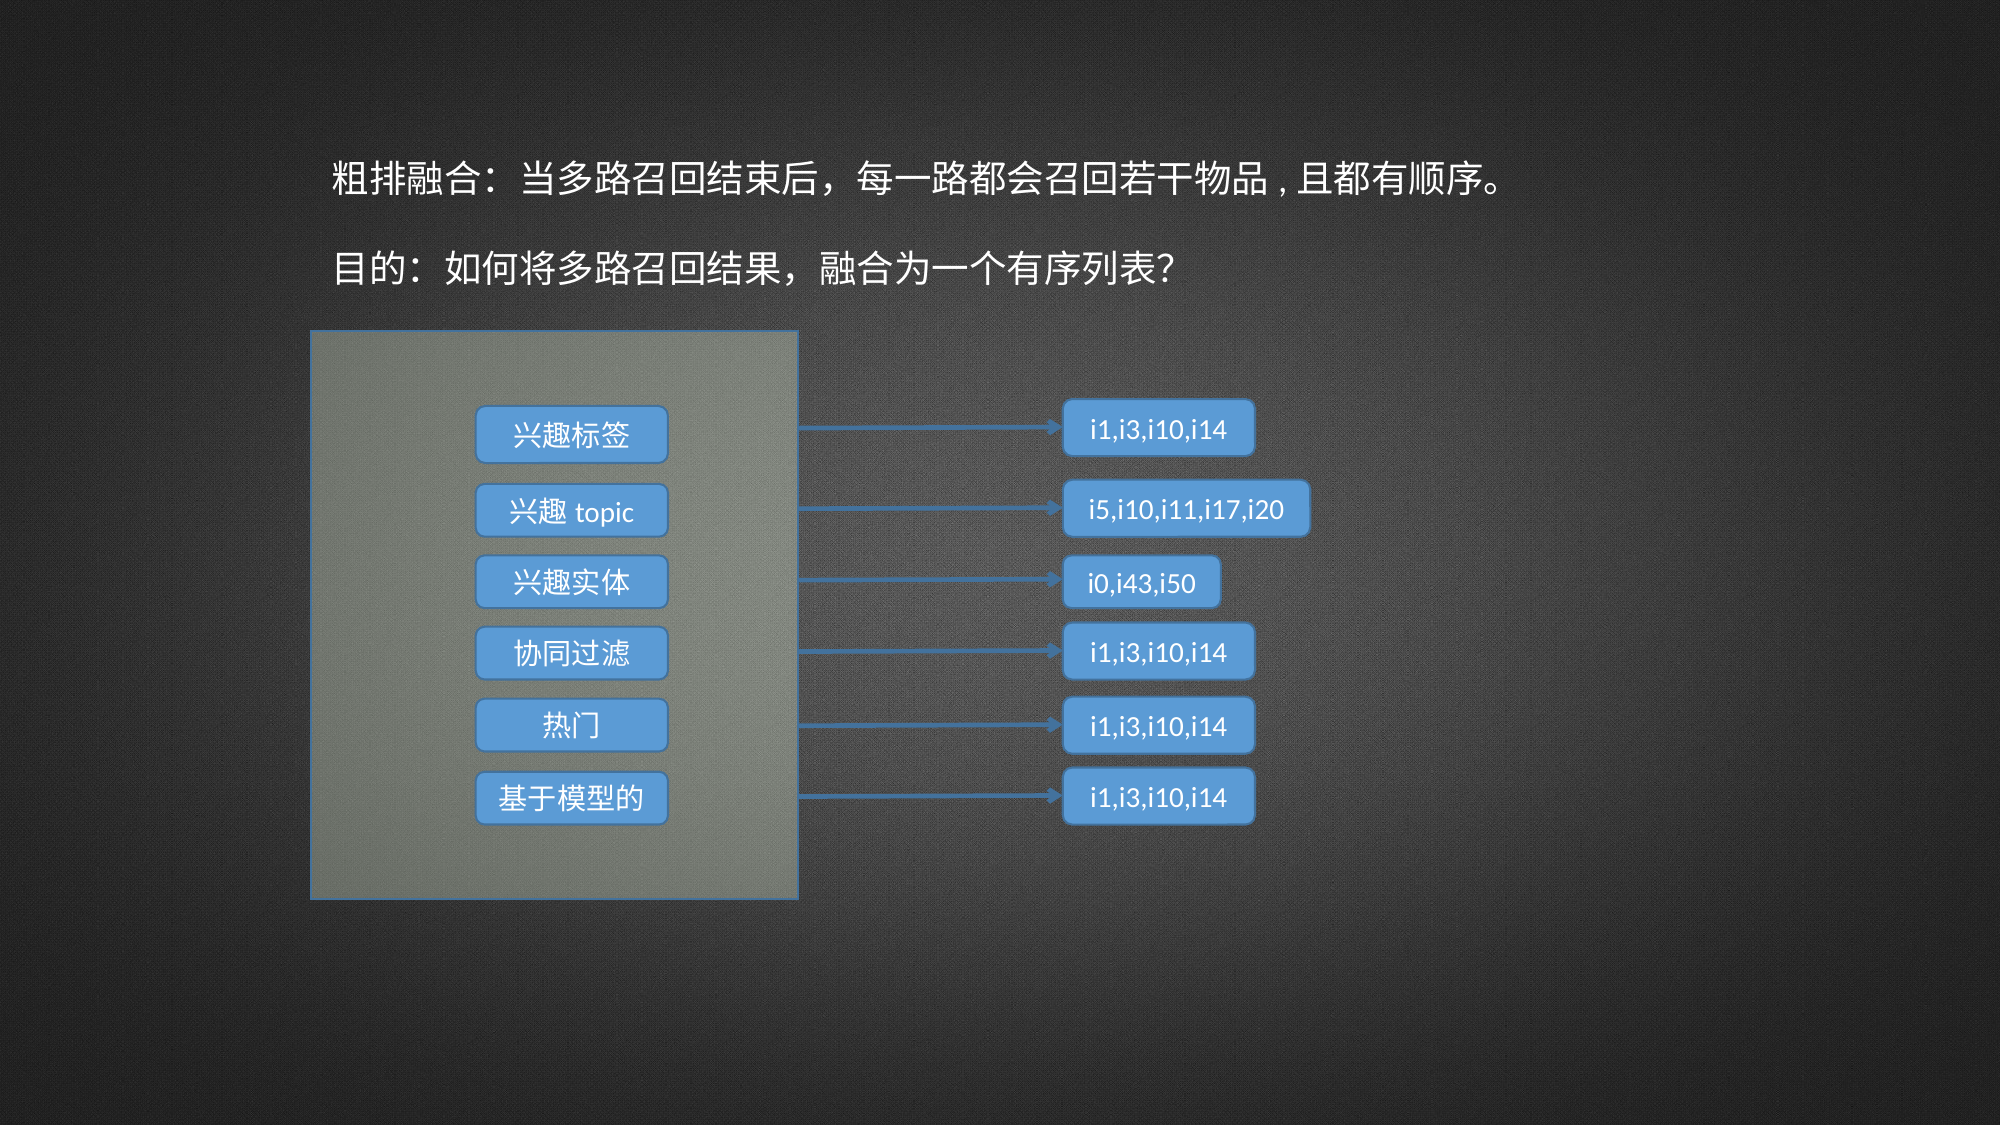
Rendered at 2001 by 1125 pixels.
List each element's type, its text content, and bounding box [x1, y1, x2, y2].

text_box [475, 405, 668, 825]
picture [0, 0, 2000, 1125]
text_box i1,i3,i10,i14 [1061, 398, 1257, 458]
text_box 粗排融合：当多路召回结束后，每一路都会召回若干物品,且都有顺序。 目的：如何将多路召回结果，融合为一个有序列表？ [316, 147, 1537, 298]
text_box i5,i10,i11,i17,i20 [1061, 478, 1312, 538]
text_box [310, 330, 799, 900]
text_box i1,i3,i10,i14 [1061, 695, 1257, 755]
text_box i1,i3,i10,i14 [1061, 621, 1257, 681]
text_box i1,i3,i10,i14 [1061, 766, 1257, 826]
text_box i0,i43,i50 [1061, 554, 1222, 610]
